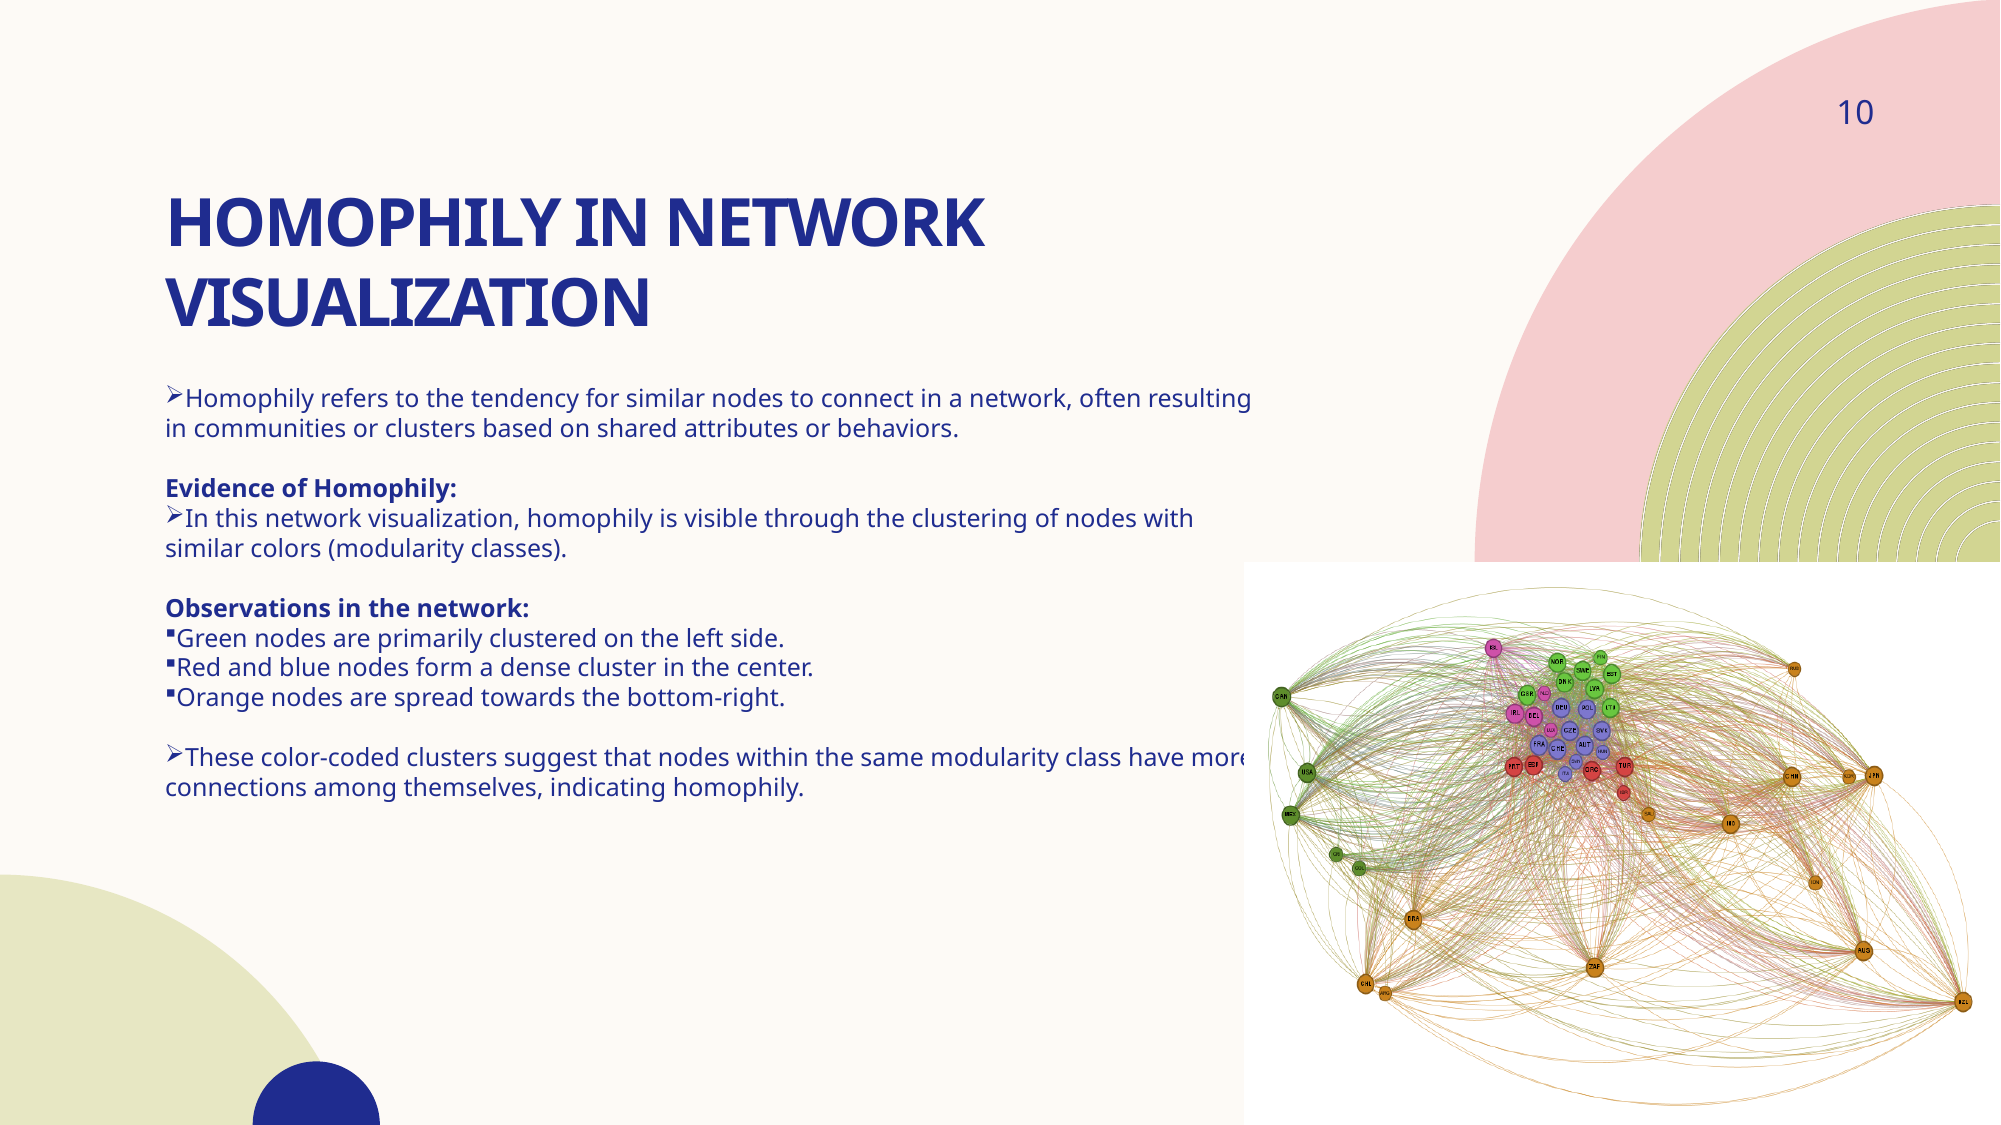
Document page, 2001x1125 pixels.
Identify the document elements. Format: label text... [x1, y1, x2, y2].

title Homophily in Network Visualization [150, 173, 1437, 340]
slide_number 10 [1712, 75, 1875, 153]
picture [1244, 204, 2001, 1125]
list Homophily refers to the tendency for similar nodes to connect in a network, often resulting in communities or clusters based on shared attributes or behaviors. Evidence of Homophily: In this network visualization, homophily is visible through the clustering of nodes with similar colors (modularity classes). Observations in the network: Green nodes are primarily clustered on the left side. Red and blue nodes form a dense cluster in the center. Orange nodes are spread towards the bottom-right. These color-coded clusters suggest that nodes within the same modularity class have more connections among themselves, indicating homophily. [150, 382, 1283, 993]
